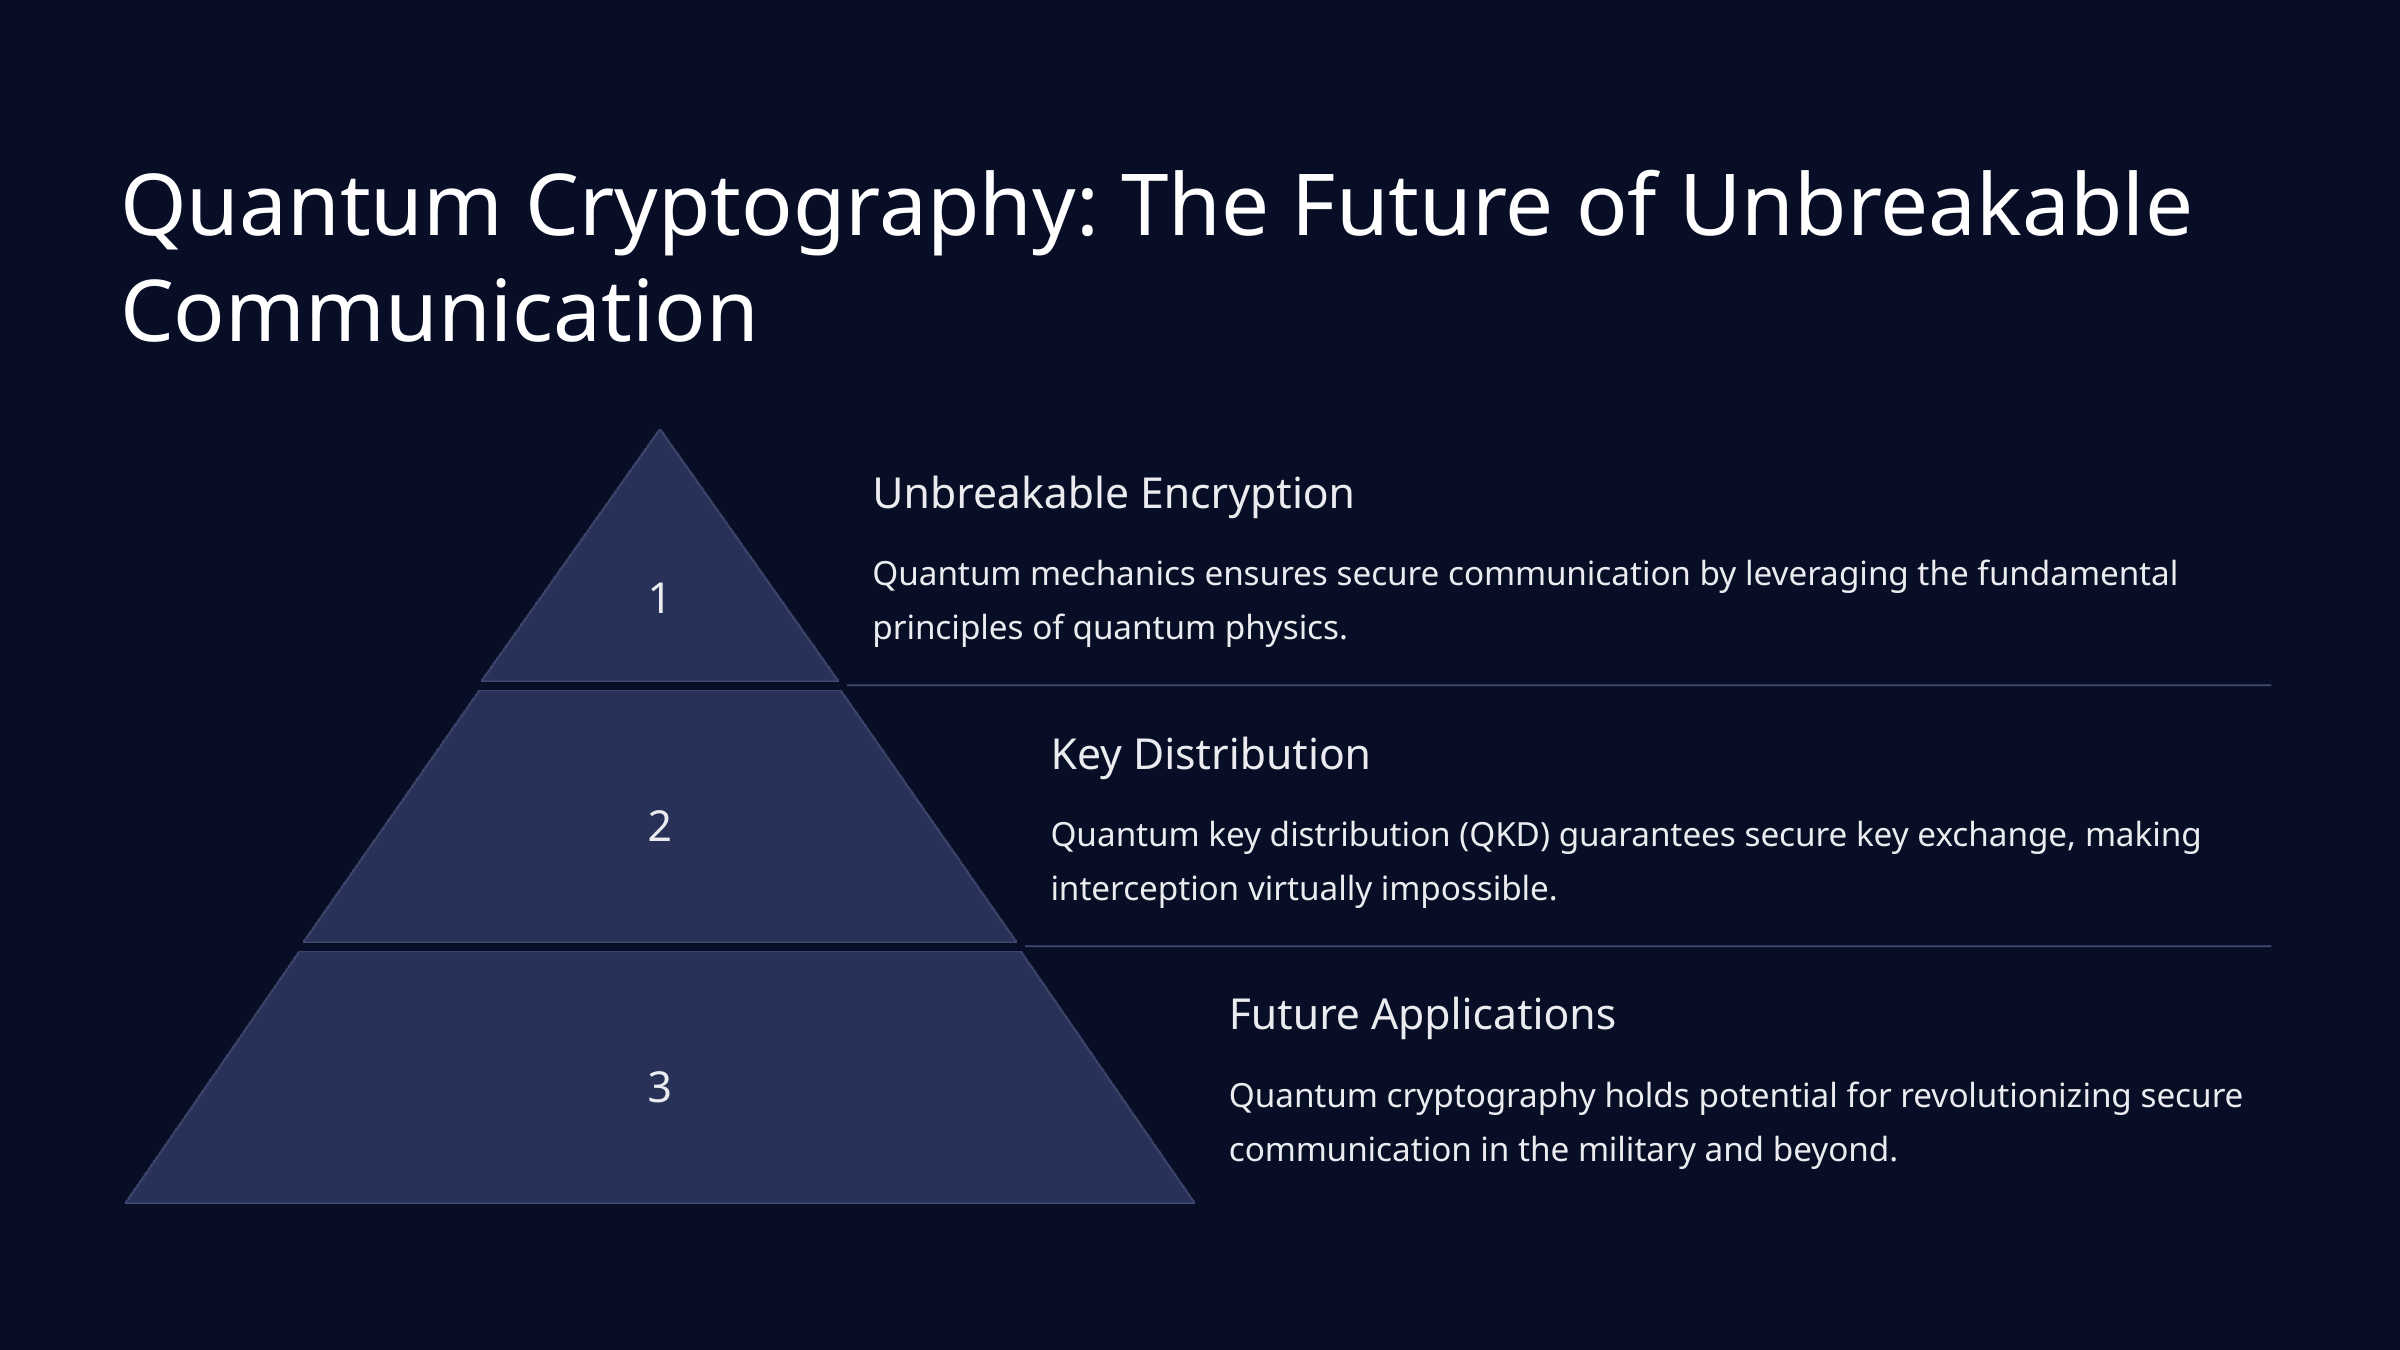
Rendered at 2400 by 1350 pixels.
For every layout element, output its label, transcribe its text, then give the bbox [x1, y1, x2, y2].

text_box Future Applications [1228, 985, 1658, 1039]
text_box Quantum mechanics ensures secure communication by leveraging the fundamental principles of quantum physics. [872, 537, 2246, 648]
text_box Key Distribution [1050, 724, 1480, 778]
picture [481, 429, 839, 682]
picture [125, 951, 1195, 1204]
text_box Quantum cryptography holds potential for revolutionizing secure communication in the military and beyond. [1228, 1059, 2246, 1170]
picture [303, 690, 1017, 943]
text_box Unbreakable Encryption [872, 463, 1374, 518]
text_box Quantum key distribution (QKD) guarantees secure key exchange, making interception virtually impossible. [1050, 798, 2246, 909]
text_box Quantum Cryptography: The Future of Unbreakable Communication [119, 146, 2280, 361]
